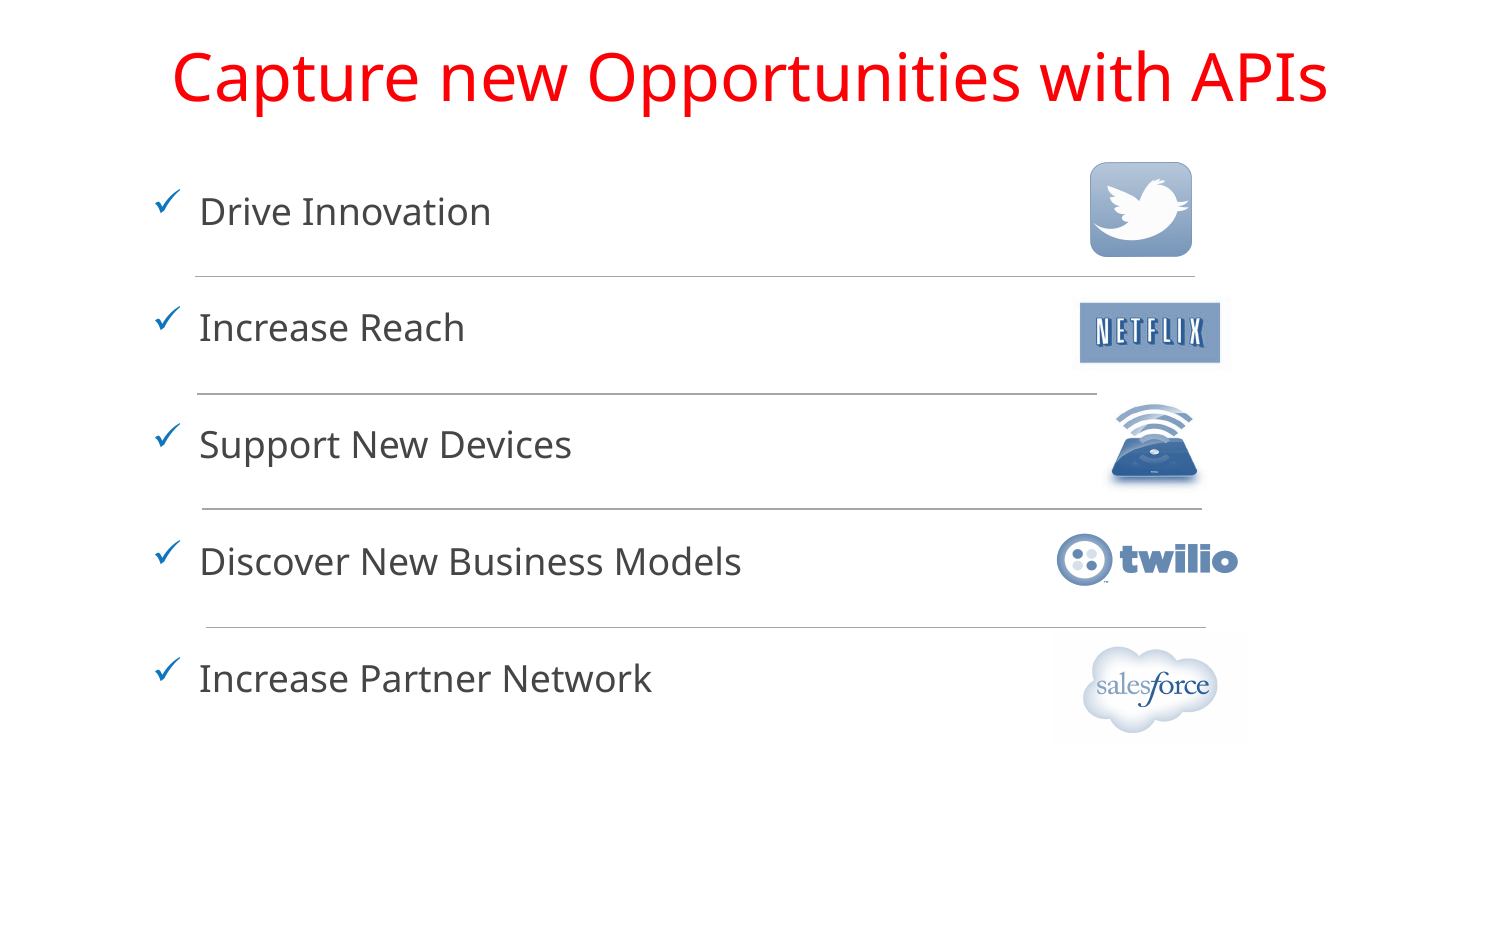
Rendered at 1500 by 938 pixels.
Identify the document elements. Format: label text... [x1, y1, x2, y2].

picture [1097, 393, 1212, 499]
picture [1051, 630, 1249, 746]
title Capture new Opportunities with APIs [156, 64, 1500, 123]
text_box Drive Innovation Increase Reach Support New Devices Discover New Business Models Increase Partner Network [137, 166, 813, 708]
picture [1056, 280, 1249, 372]
picture [1090, 162, 1193, 257]
picture [1056, 533, 1239, 586]
